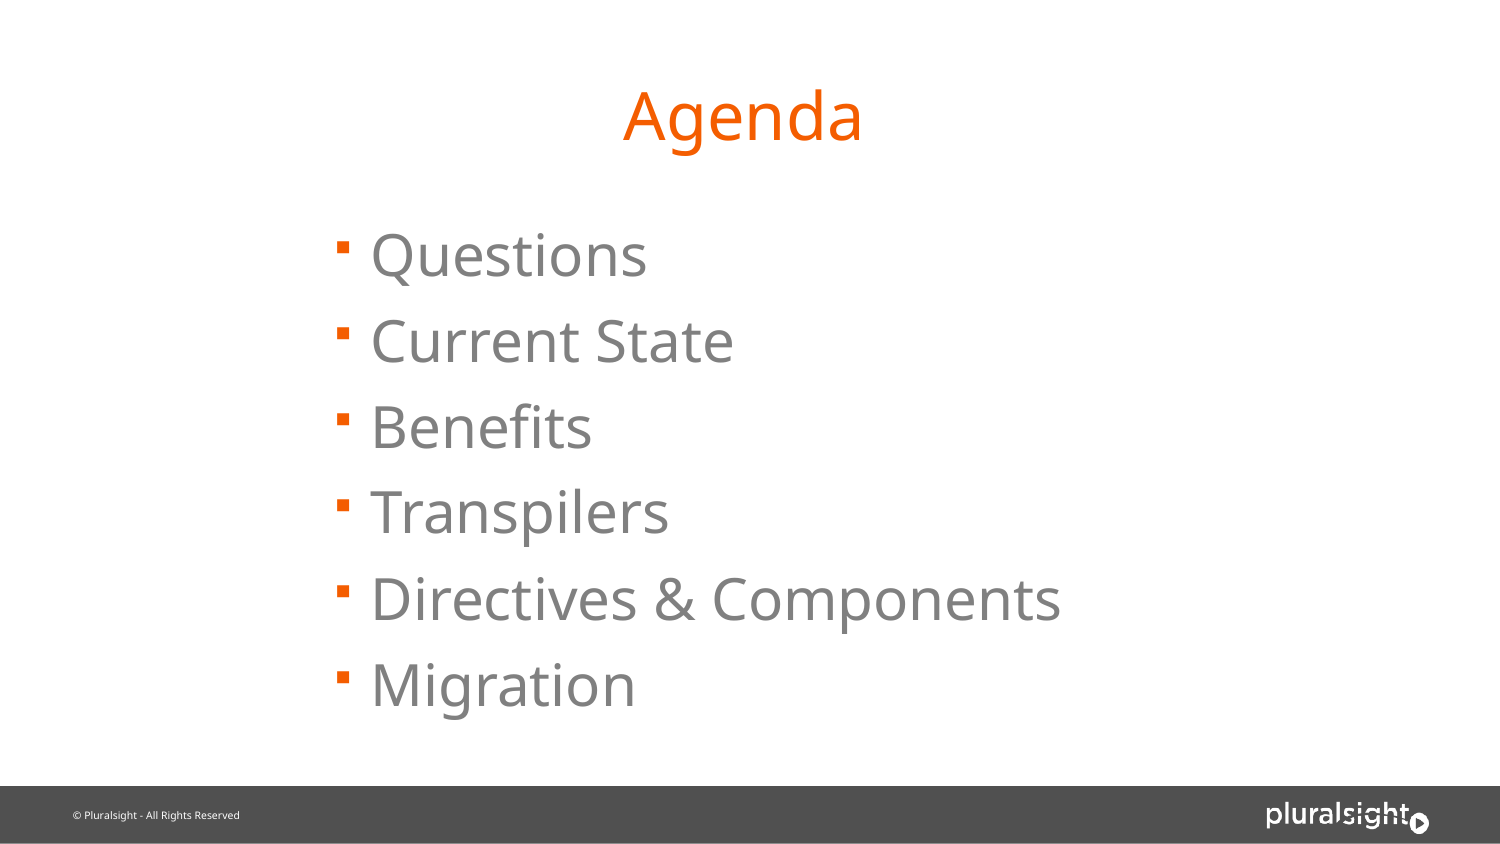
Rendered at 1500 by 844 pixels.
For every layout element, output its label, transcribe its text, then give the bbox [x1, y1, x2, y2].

title Agenda [76, 23, 1427, 217]
list Questions Current State Benefits Transpilers Directives & Components Migration [334, 217, 1161, 739]
